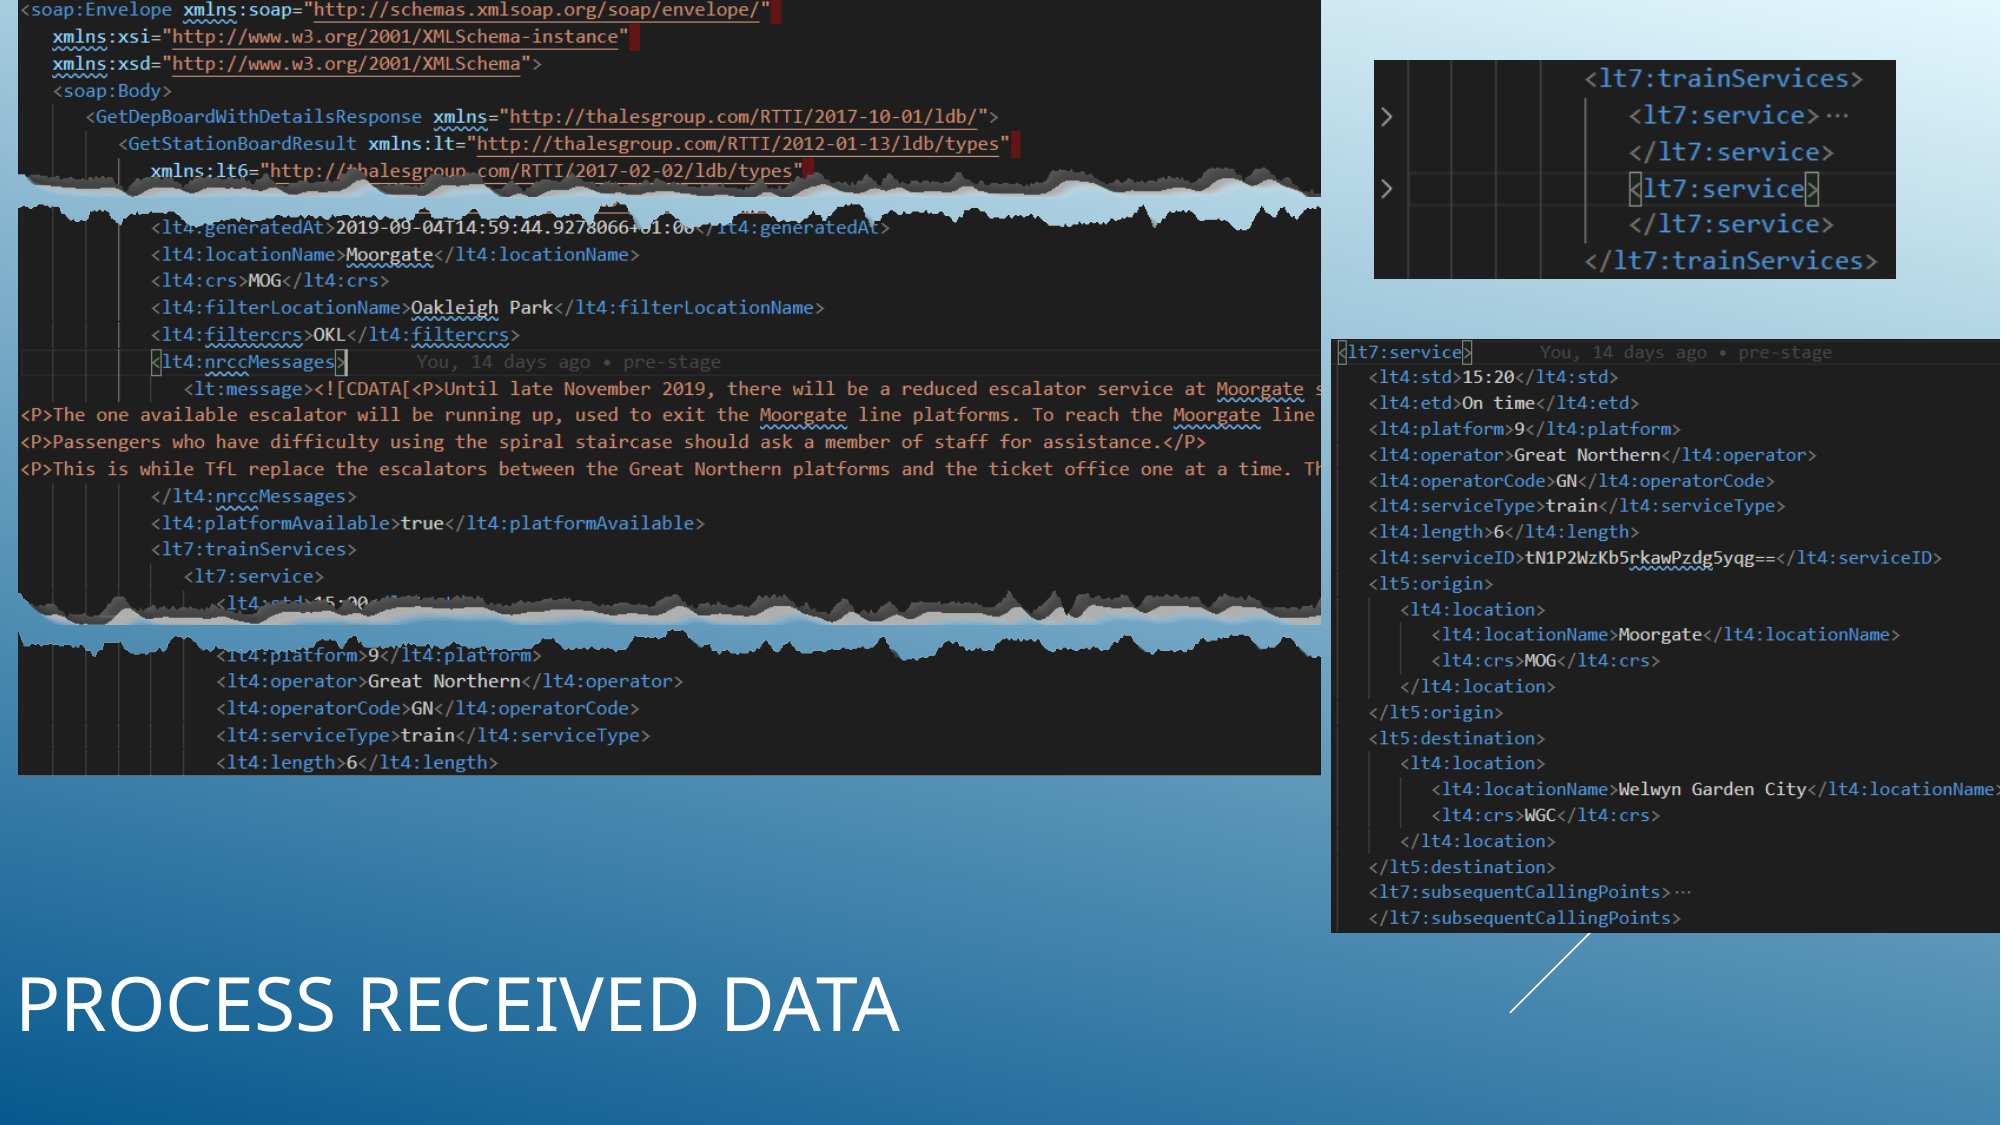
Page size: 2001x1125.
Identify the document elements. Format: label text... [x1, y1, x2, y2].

picture [1331, 339, 2000, 933]
picture [1373, 60, 1896, 279]
title Process Received Data [0, 877, 1400, 1125]
picture [17, 0, 1321, 778]
